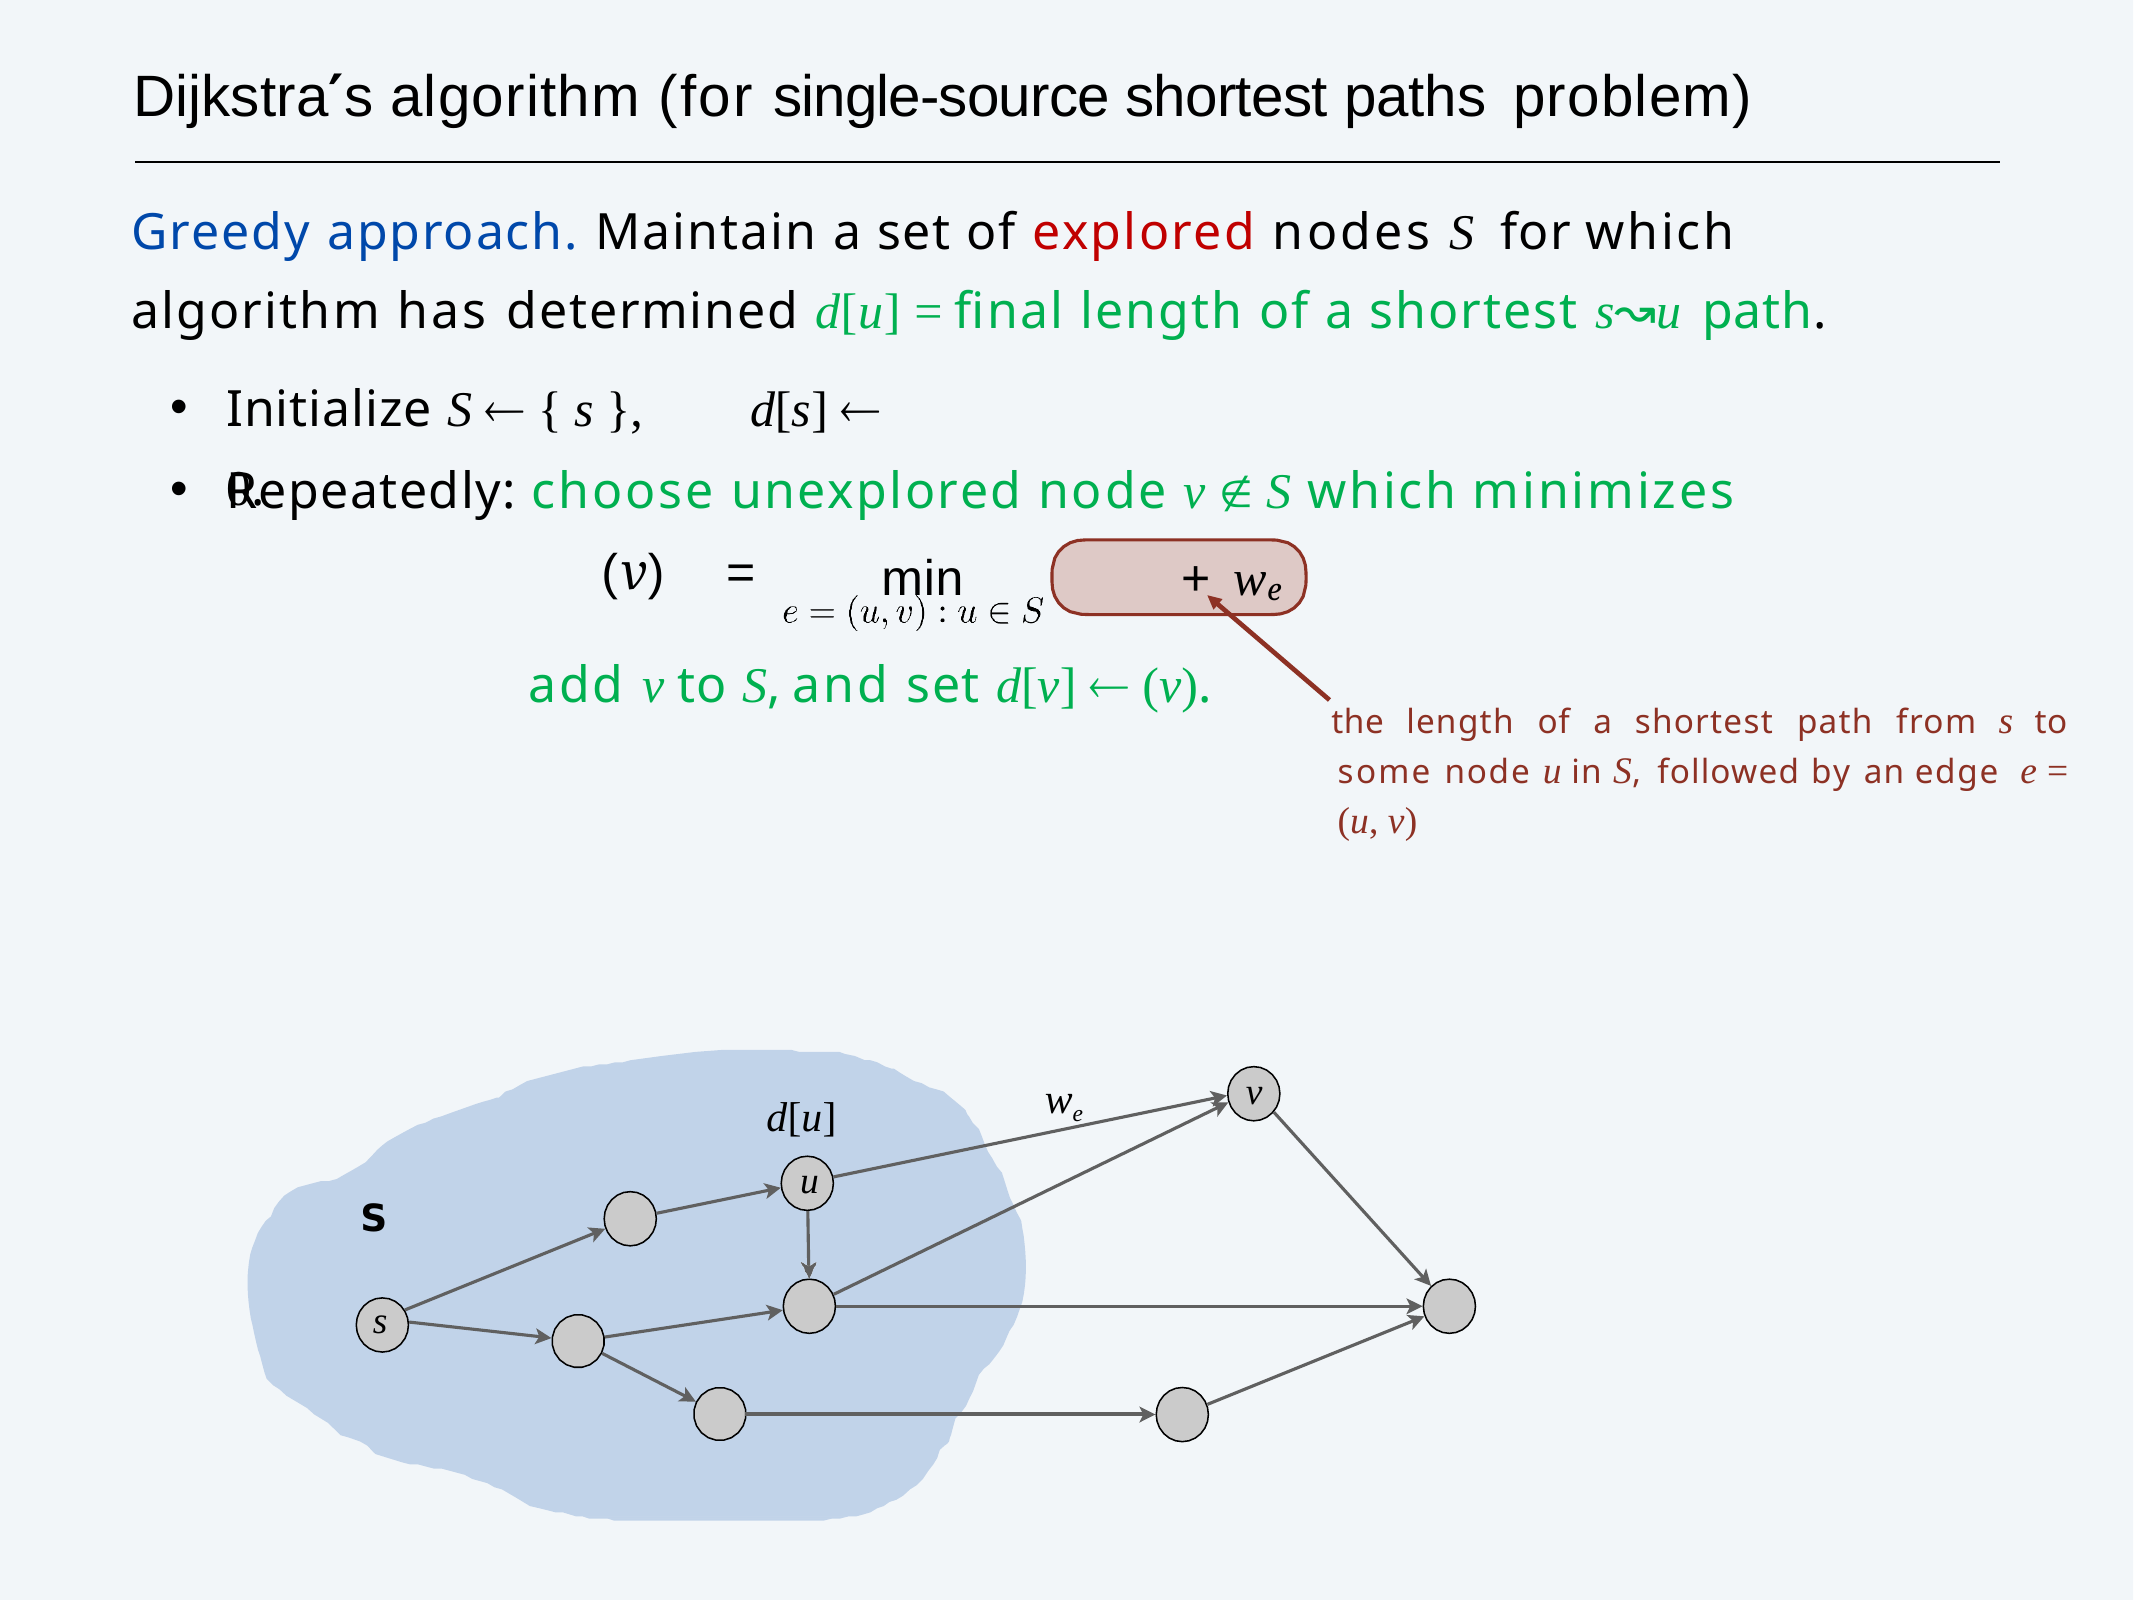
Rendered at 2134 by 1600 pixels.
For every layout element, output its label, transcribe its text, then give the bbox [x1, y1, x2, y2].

text_box [552, 1314, 605, 1368]
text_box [167, 430, 2016, 631]
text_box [1207, 595, 1330, 701]
text_box [587, 1227, 606, 1243]
text_box [604, 1191, 657, 1246]
text_box d[u] u [764, 1068, 839, 1202]
text_box [356, 1311, 360, 1339]
text_box the length of a shortest path from s to some node u in S, followed by an edge e = (u, v) [1329, 689, 2069, 841]
text_box [788, 1202, 827, 1211]
text_box [1139, 1406, 1156, 1423]
text_box [1414, 1268, 1432, 1286]
text_box Greedy approach. Maintain a set of explored nodes S for which algorithm has determined d[u] = final length of a shortest s↝u path. [129, 172, 1977, 339]
text_box [361, 1300, 409, 1353]
text_box Initialize S  { s }, d[s]  0. [167, 349, 935, 430]
text_box S s [360, 1191, 392, 1341]
text_box [694, 1387, 746, 1441]
text_box v [1243, 1064, 1265, 1112]
text_box [677, 1386, 696, 1402]
text_box [1423, 1279, 1476, 1334]
text_box [247, 1049, 986, 1521]
text_box [1406, 1298, 1423, 1314]
text_box [1227, 1069, 1280, 1121]
text_box [834, 1207, 1026, 1306]
text_box [800, 1262, 817, 1279]
text_box [1156, 1387, 1209, 1442]
text_box [534, 1328, 552, 1345]
text_box [1210, 1102, 1229, 1117]
text_box [1406, 1314, 1425, 1330]
text_box [602, 1307, 1021, 1414]
text_box [1209, 1090, 1227, 1102]
text_box we [1042, 1069, 1112, 1126]
text_box [765, 1304, 783, 1321]
title Dijkstra′s algorithm (for single-source shortest paths problem) [131, 56, 1880, 172]
text_box [808, 1146, 1014, 1294]
text_box [783, 1279, 836, 1334]
